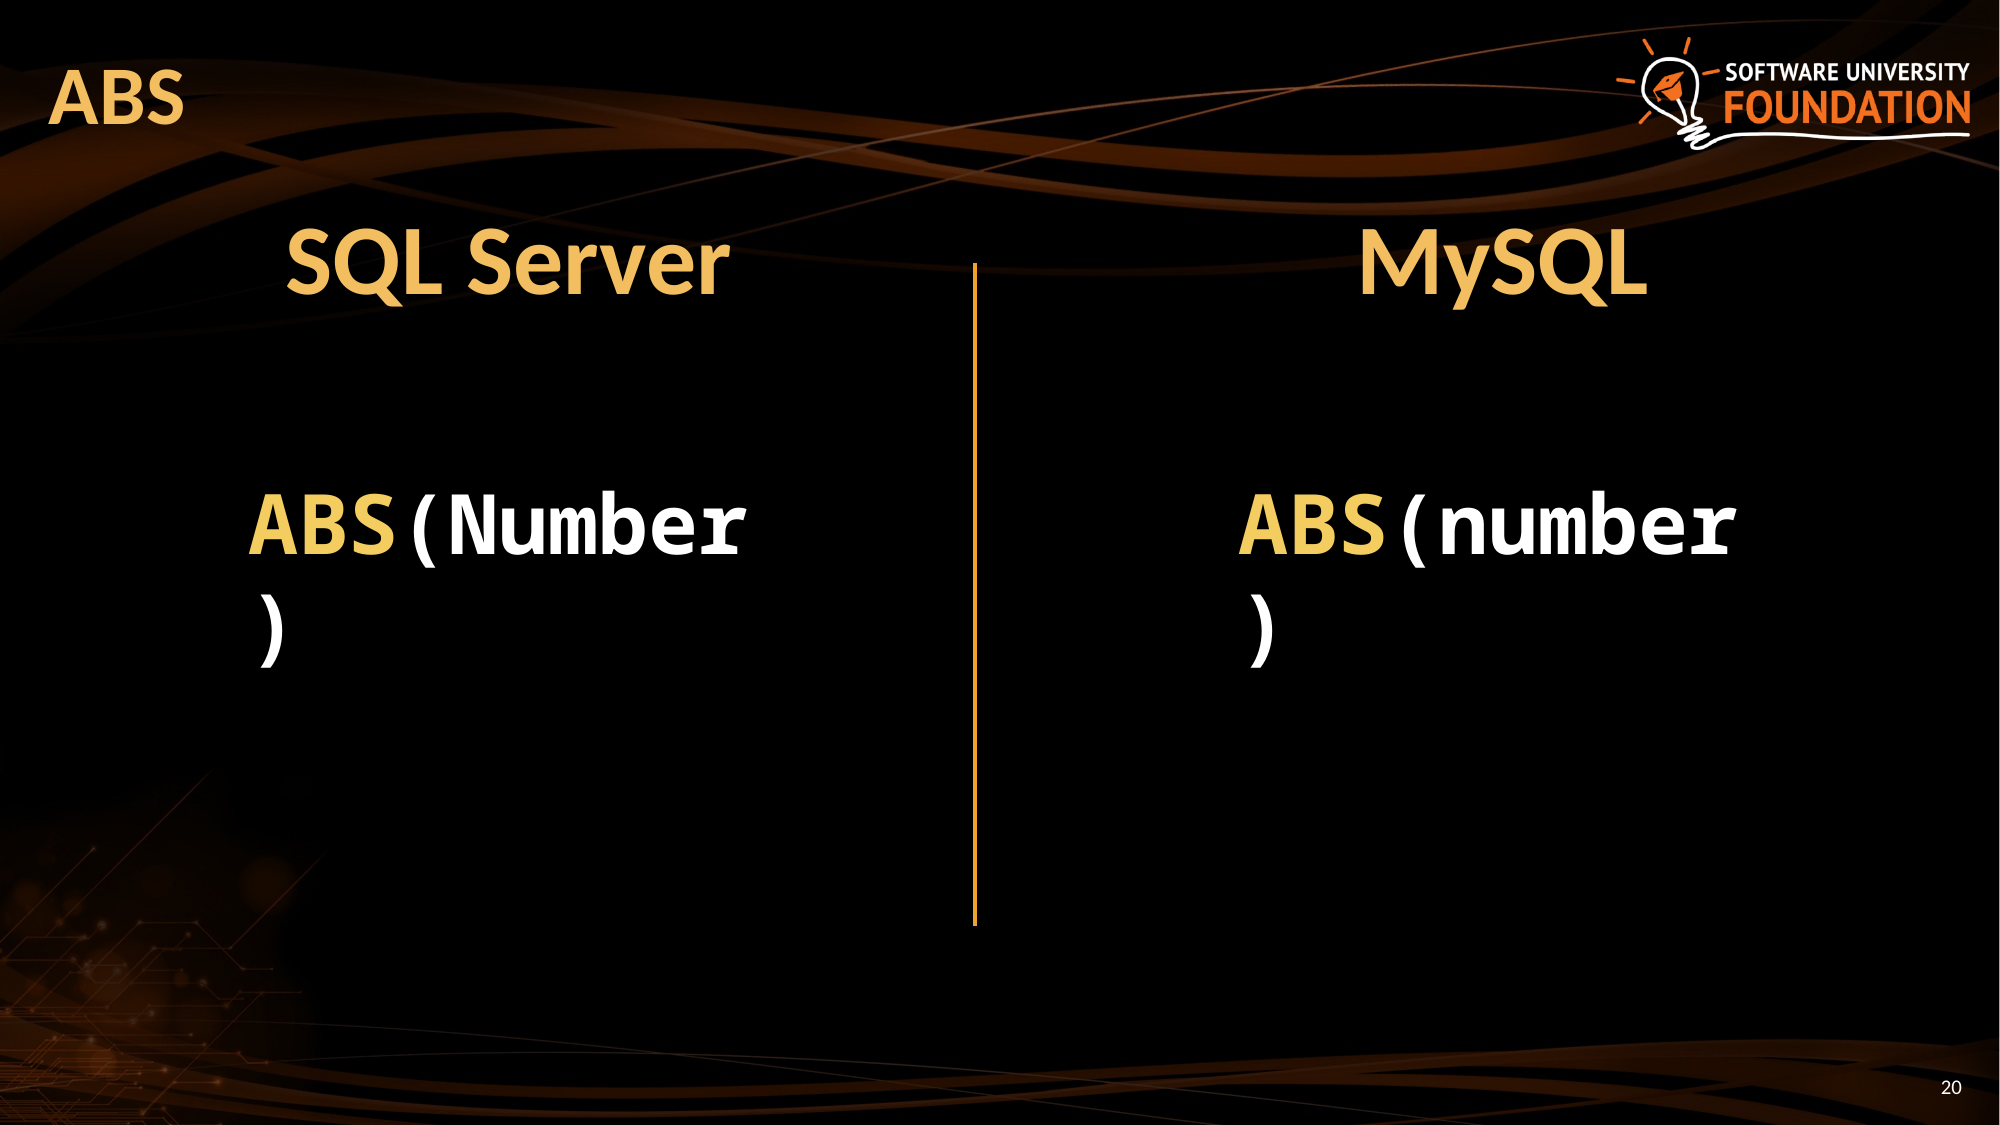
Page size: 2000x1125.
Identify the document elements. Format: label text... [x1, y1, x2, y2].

slide_number 20 [1897, 1070, 1968, 1103]
text_box MySQL [1024, 188, 1981, 338]
title ABS [30, 6, 1602, 189]
list SQL Server [31, 189, 988, 338]
picture [0, 0, 2000, 1125]
text_box ABS(Number) [234, 464, 785, 679]
text_box ABS(number) [1223, 464, 1782, 679]
